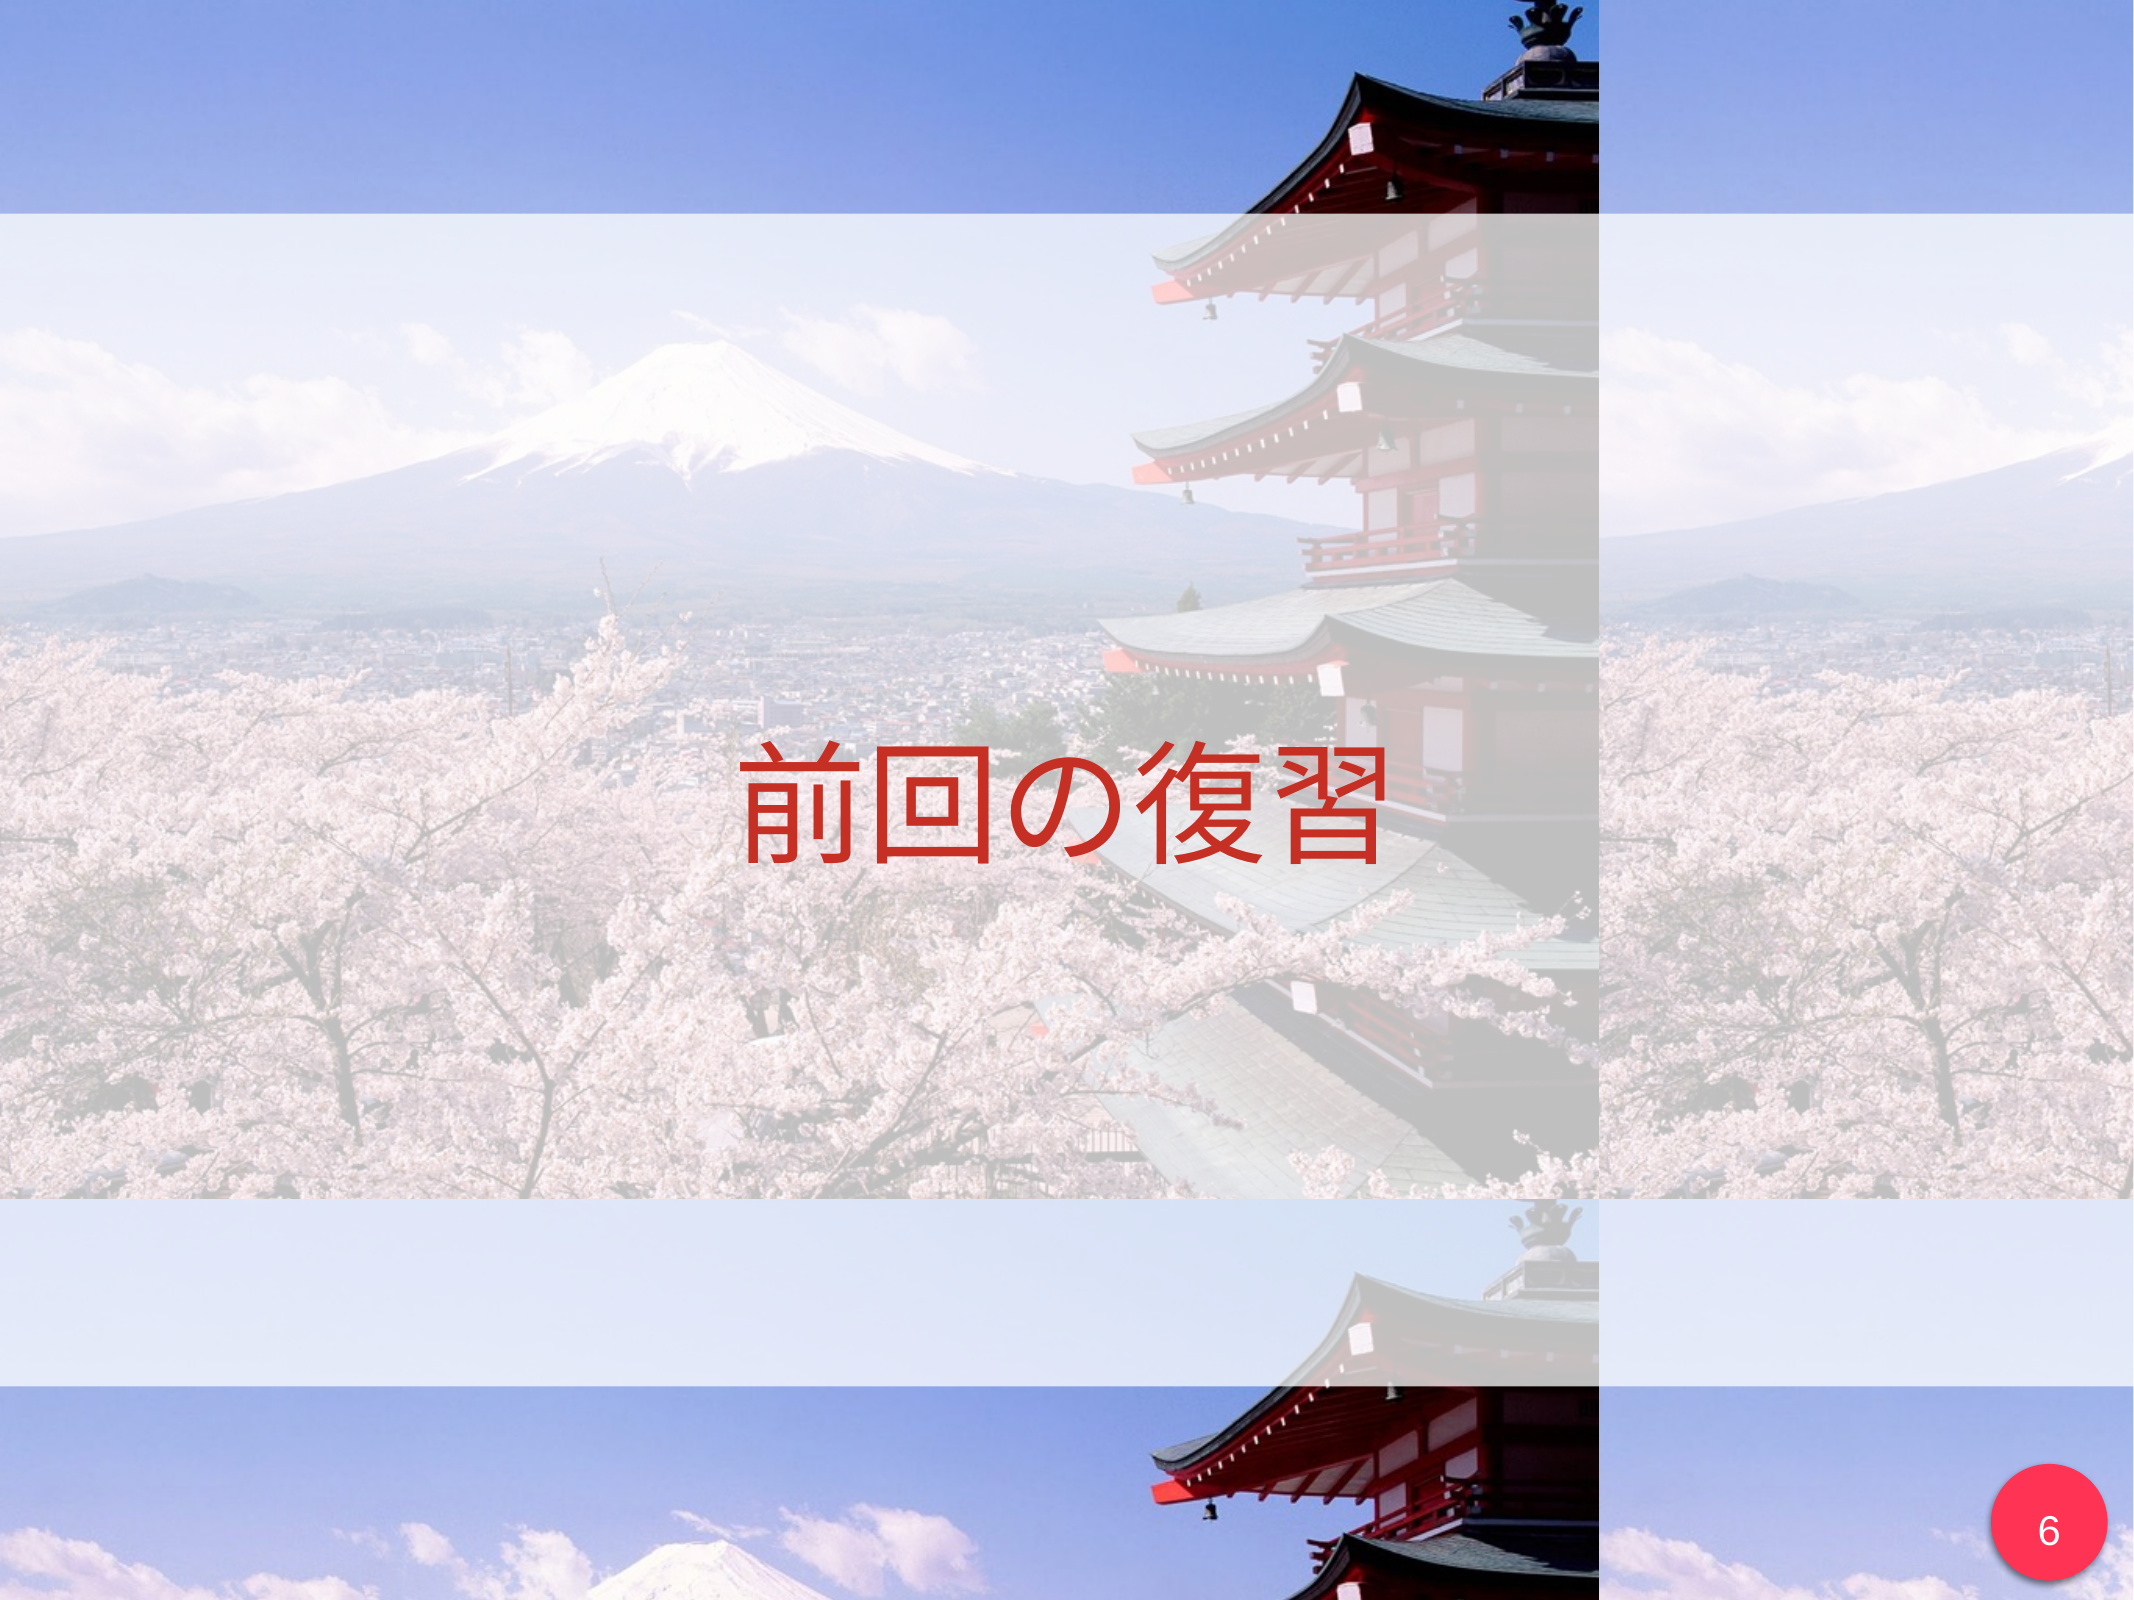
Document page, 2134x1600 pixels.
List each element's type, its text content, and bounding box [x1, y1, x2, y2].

picture [0, 0, 2134, 213]
picture [0, 1387, 2134, 1600]
title 前回の復習 [208, 529, 1925, 1071]
slide_number 6 [2012, 1495, 2087, 1554]
